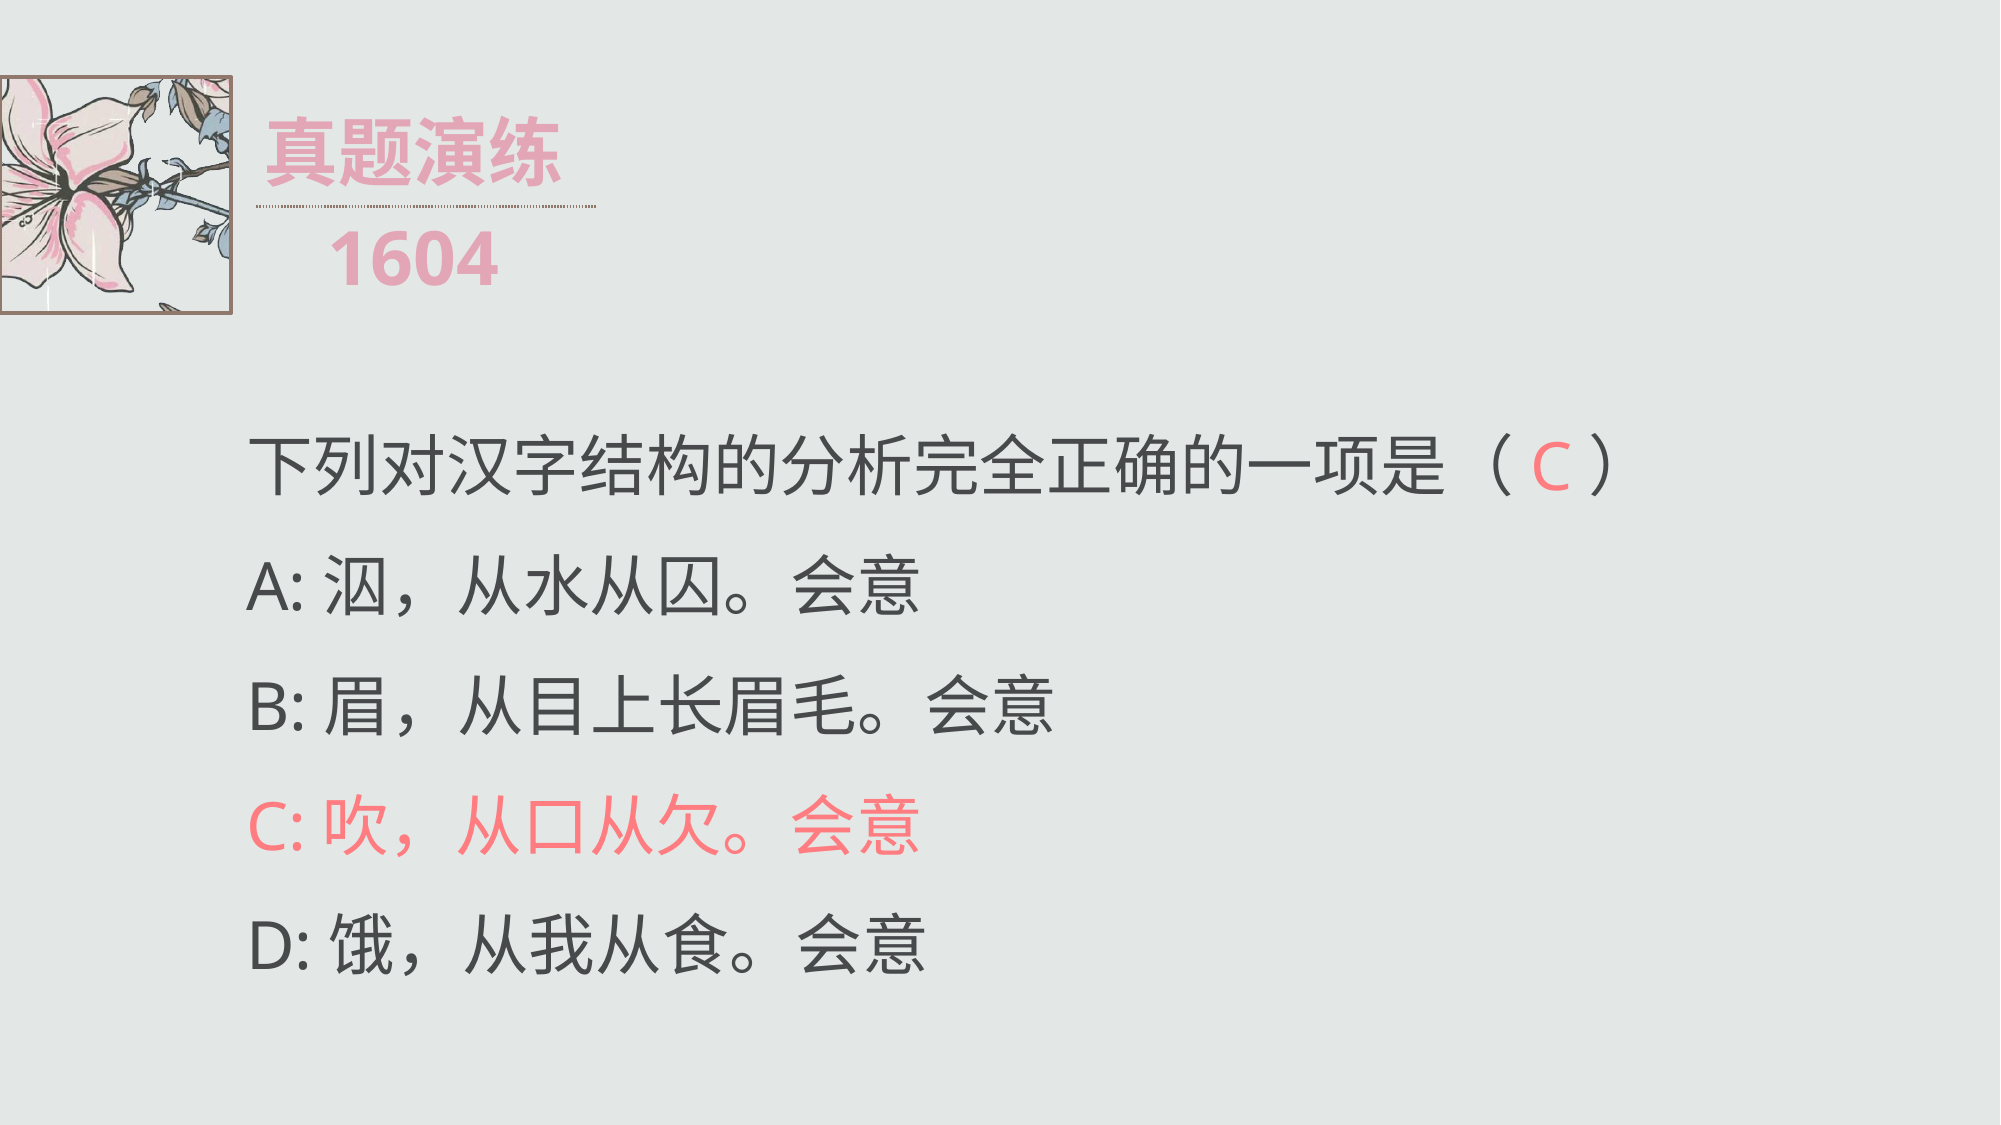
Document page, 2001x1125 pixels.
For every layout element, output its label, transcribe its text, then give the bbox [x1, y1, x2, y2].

text_box 1604 [233, 203, 596, 309]
text_box 下列对汉字结构的分析完全正确的一项是（C） A:泅，从水从囚。会意 B:​眉，从目上长眉毛。会意 C:吹，从口从欠。会意 D:饿，从我从食。会意 [231, 376, 2000, 991]
text_box 真题演练 [233, 98, 596, 203]
text_box [0, 75, 233, 315]
